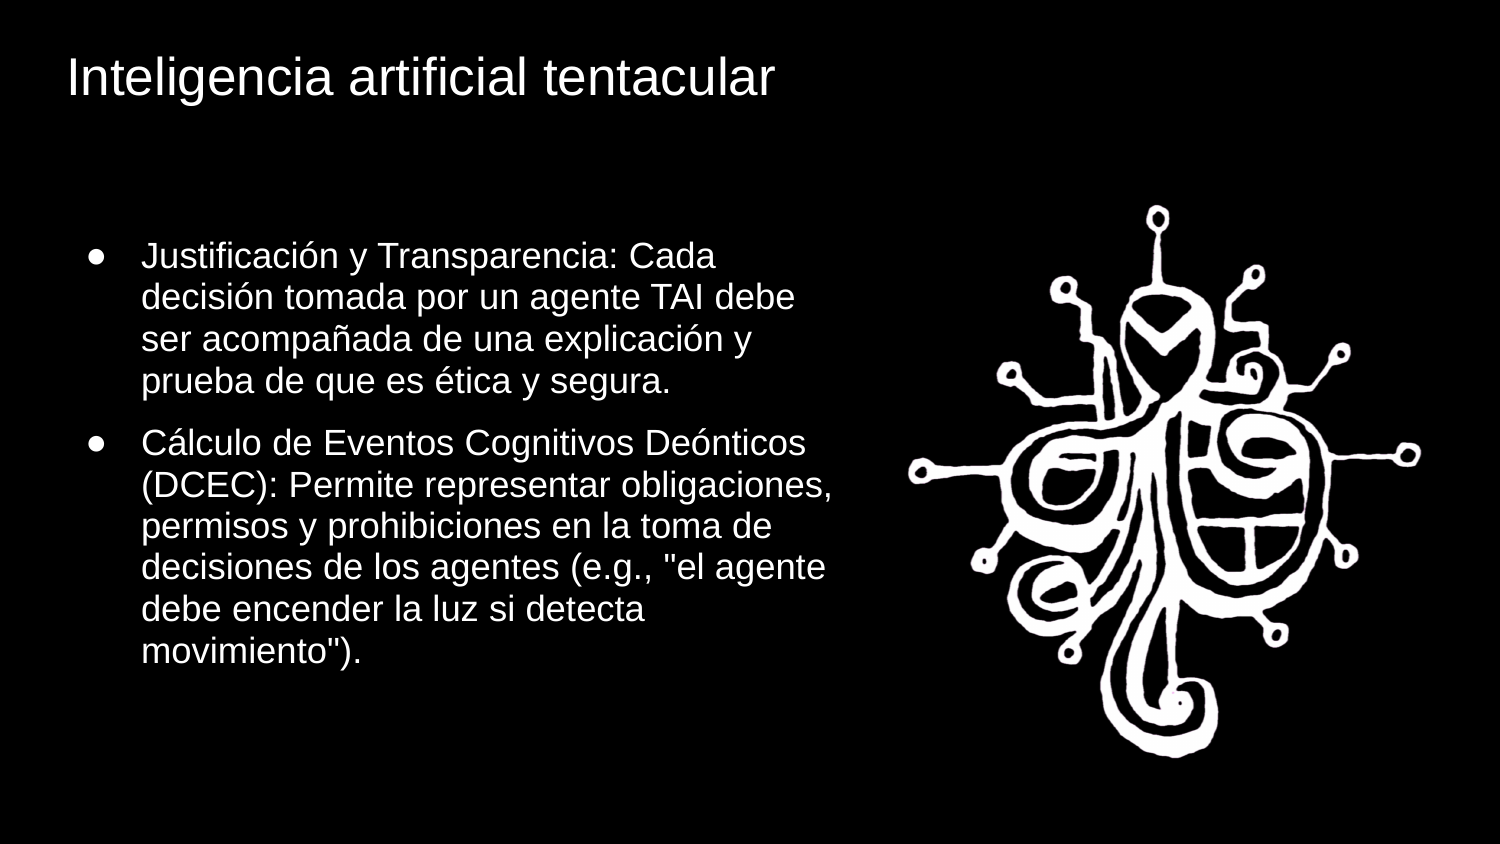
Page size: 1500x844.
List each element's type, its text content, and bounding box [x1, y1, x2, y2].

title Inteligencia artificial tentacular [51, 27, 1449, 122]
picture [870, 155, 1463, 783]
list Justificación y Transparencia: Cada decisión tomada por un agente TAI debe ser acompañada de una explicación y prueba de que es ética y segura. Cálculo de Eventos Cognitivos Deónticos (DCEC): Permite representar obligaciones, permisos y prohibiciones en la toma de decisiones de los agentes (e.g., "el agente debe encender la luz si detecta movimiento"). [51, 155, 869, 717]
